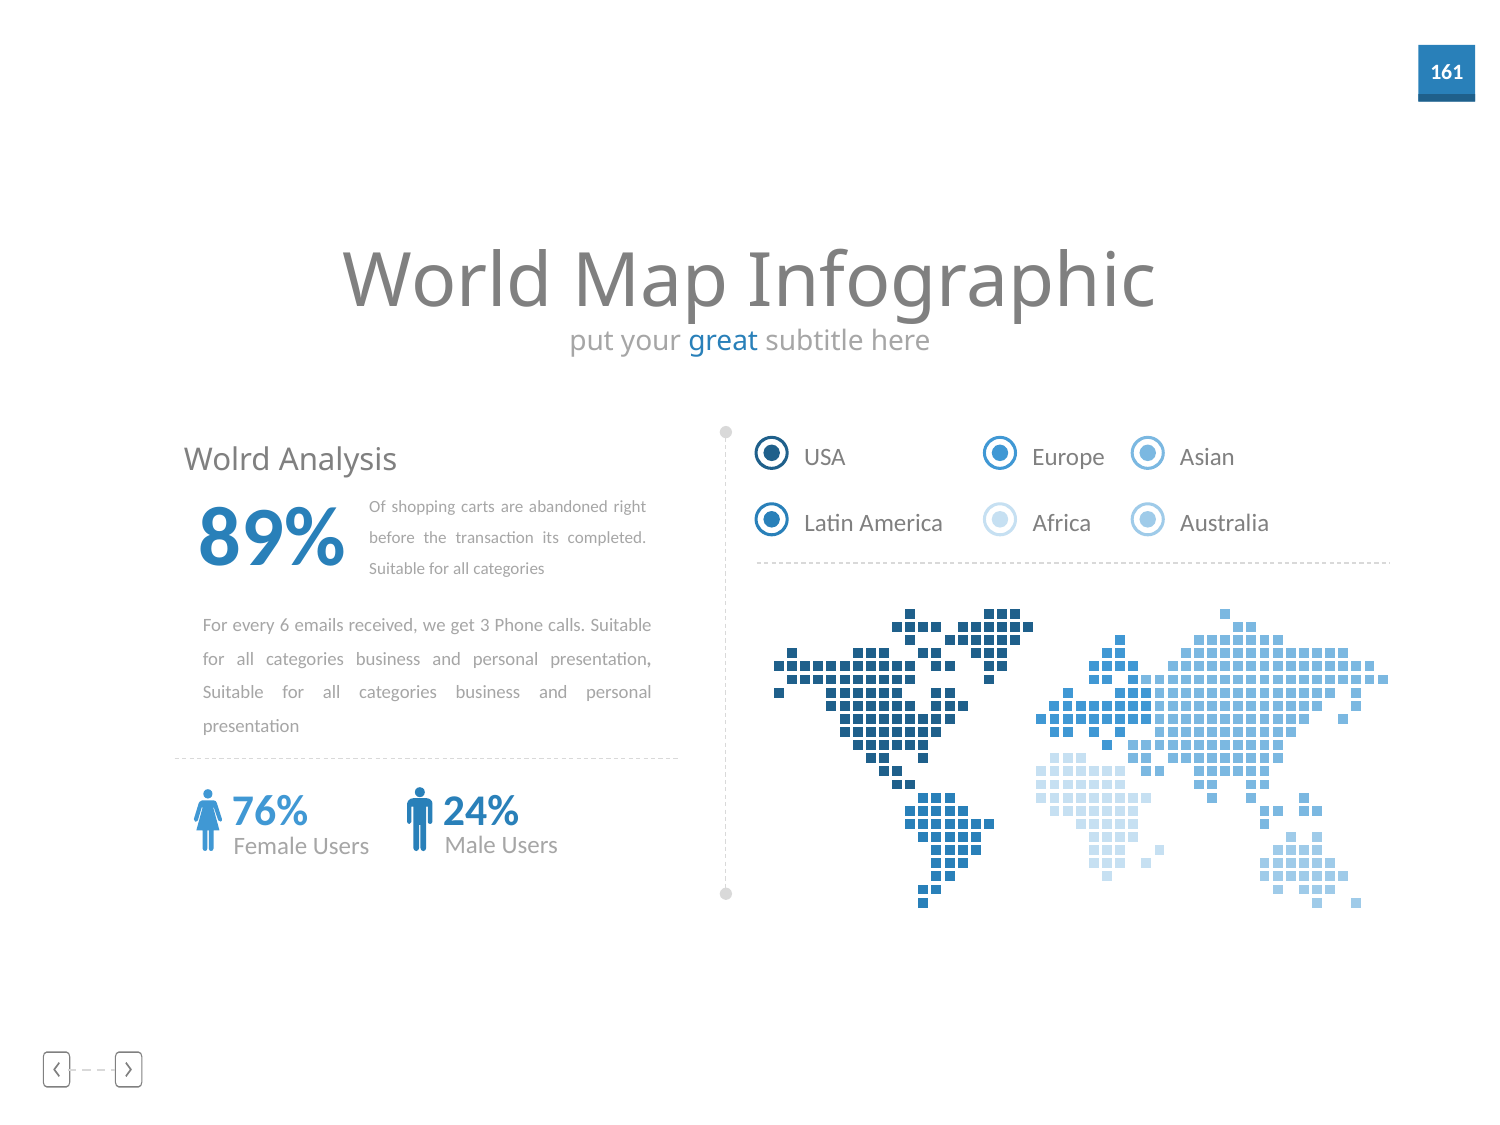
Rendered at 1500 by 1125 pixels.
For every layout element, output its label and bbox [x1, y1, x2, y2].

text_box [754, 433, 862, 479]
text_box [754, 499, 960, 545]
text_box [407, 775, 602, 874]
text_box [328, 224, 1172, 364]
text_box [1130, 433, 1251, 479]
text_box [772, 607, 1390, 910]
text_box [193, 775, 391, 875]
text_box [188, 594, 667, 744]
text_box [1130, 499, 1286, 545]
text_box [168, 431, 662, 590]
text_box [982, 433, 1121, 479]
text_box [982, 499, 1107, 545]
